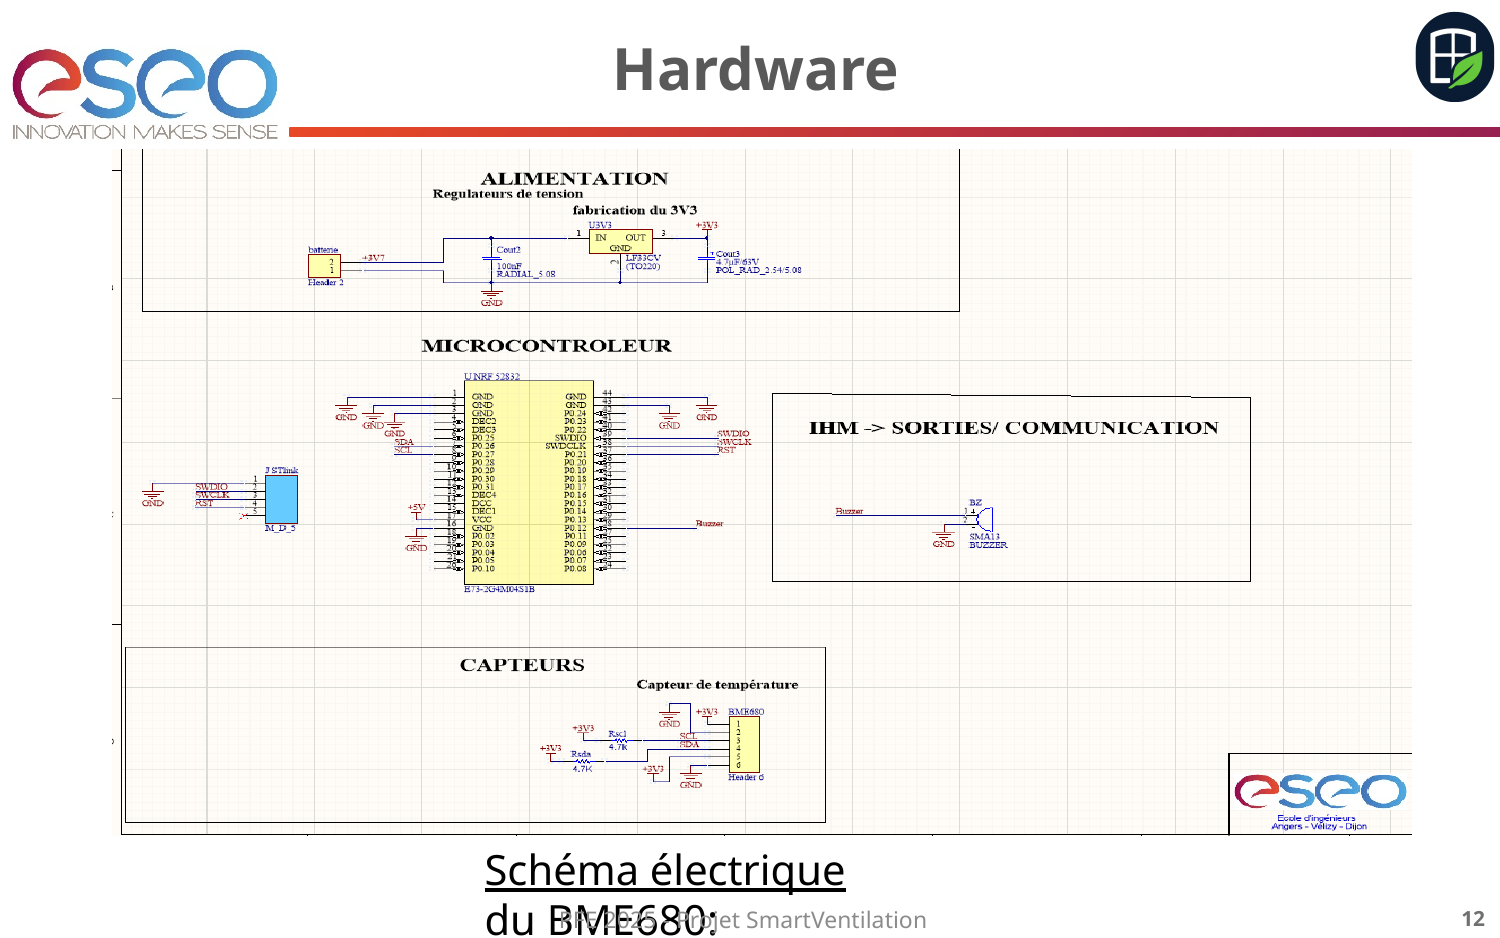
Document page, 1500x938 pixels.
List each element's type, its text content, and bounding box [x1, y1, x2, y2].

text_box Schéma électrique du BME680: [469, 846, 1043, 938]
picture [11, 46, 1412, 837]
slide_number 12 [1316, 901, 1500, 938]
picture [1414, 11, 1495, 103]
title Hardware [289, 7, 1223, 127]
footer PFE 2025 - Projet SmartVentilation [490, 901, 997, 937]
